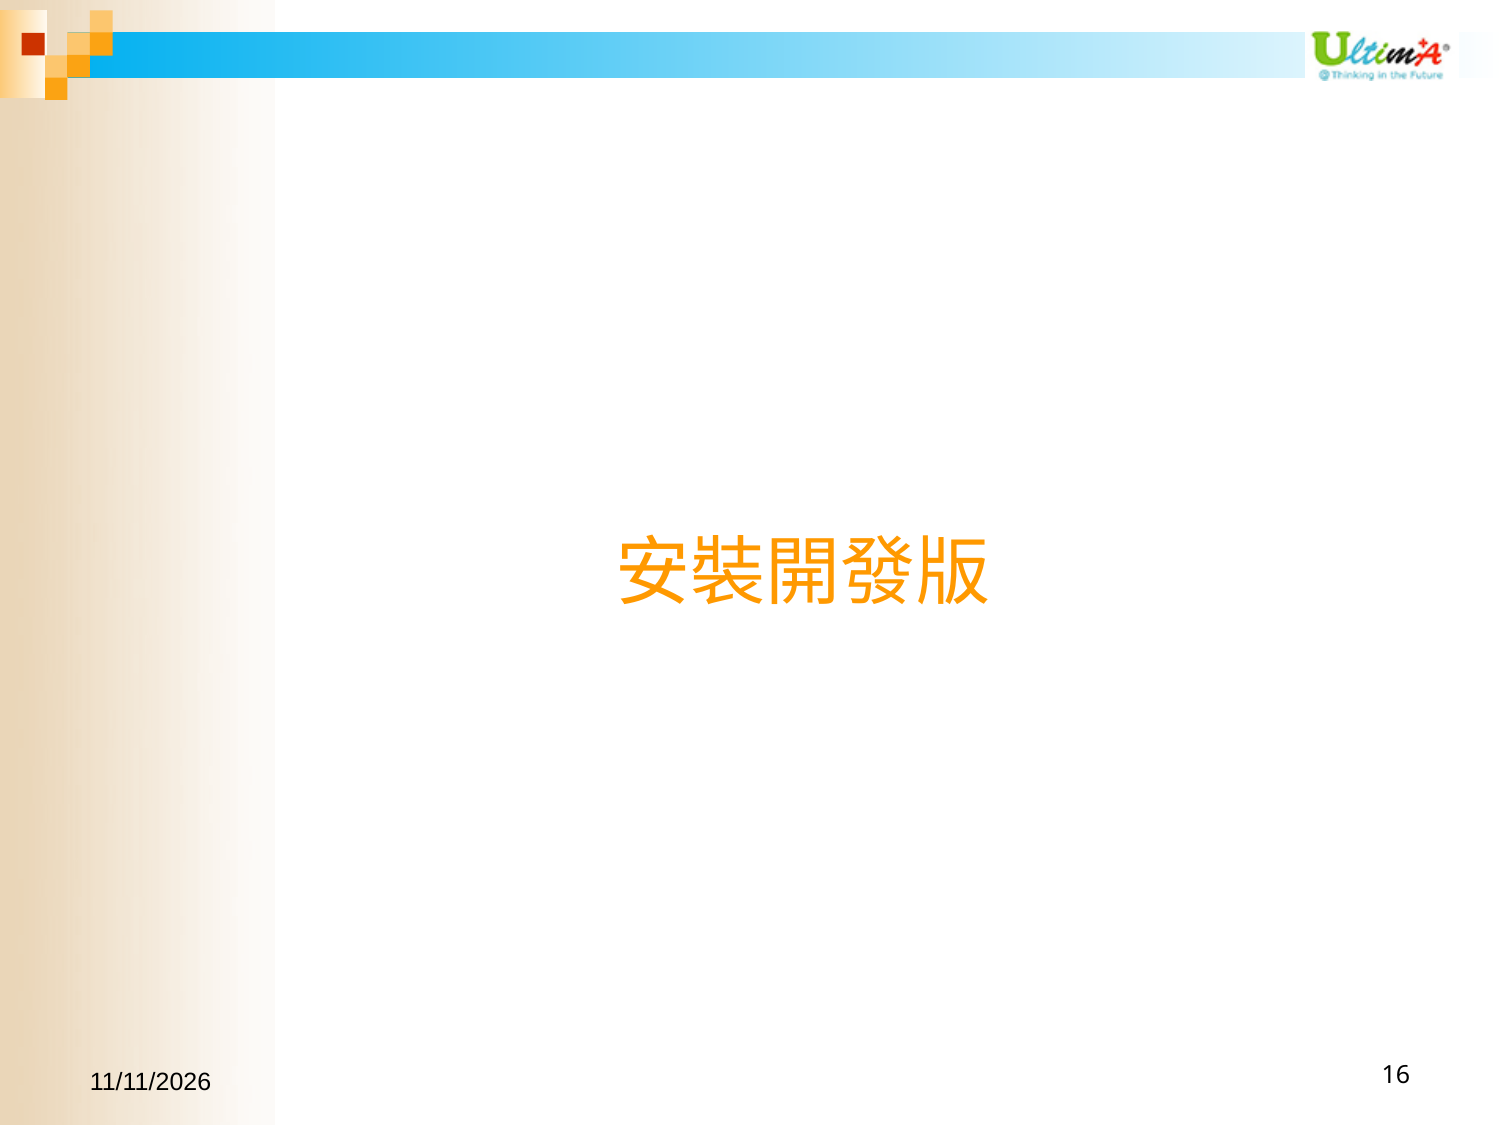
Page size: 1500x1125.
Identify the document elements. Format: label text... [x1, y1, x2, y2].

text_box 16 [1074, 1024, 1425, 1100]
picture [1305, 30, 1459, 81]
text_box 2016/10/22 [75, 1024, 425, 1103]
title 安裝開發版 [230, 456, 1376, 682]
